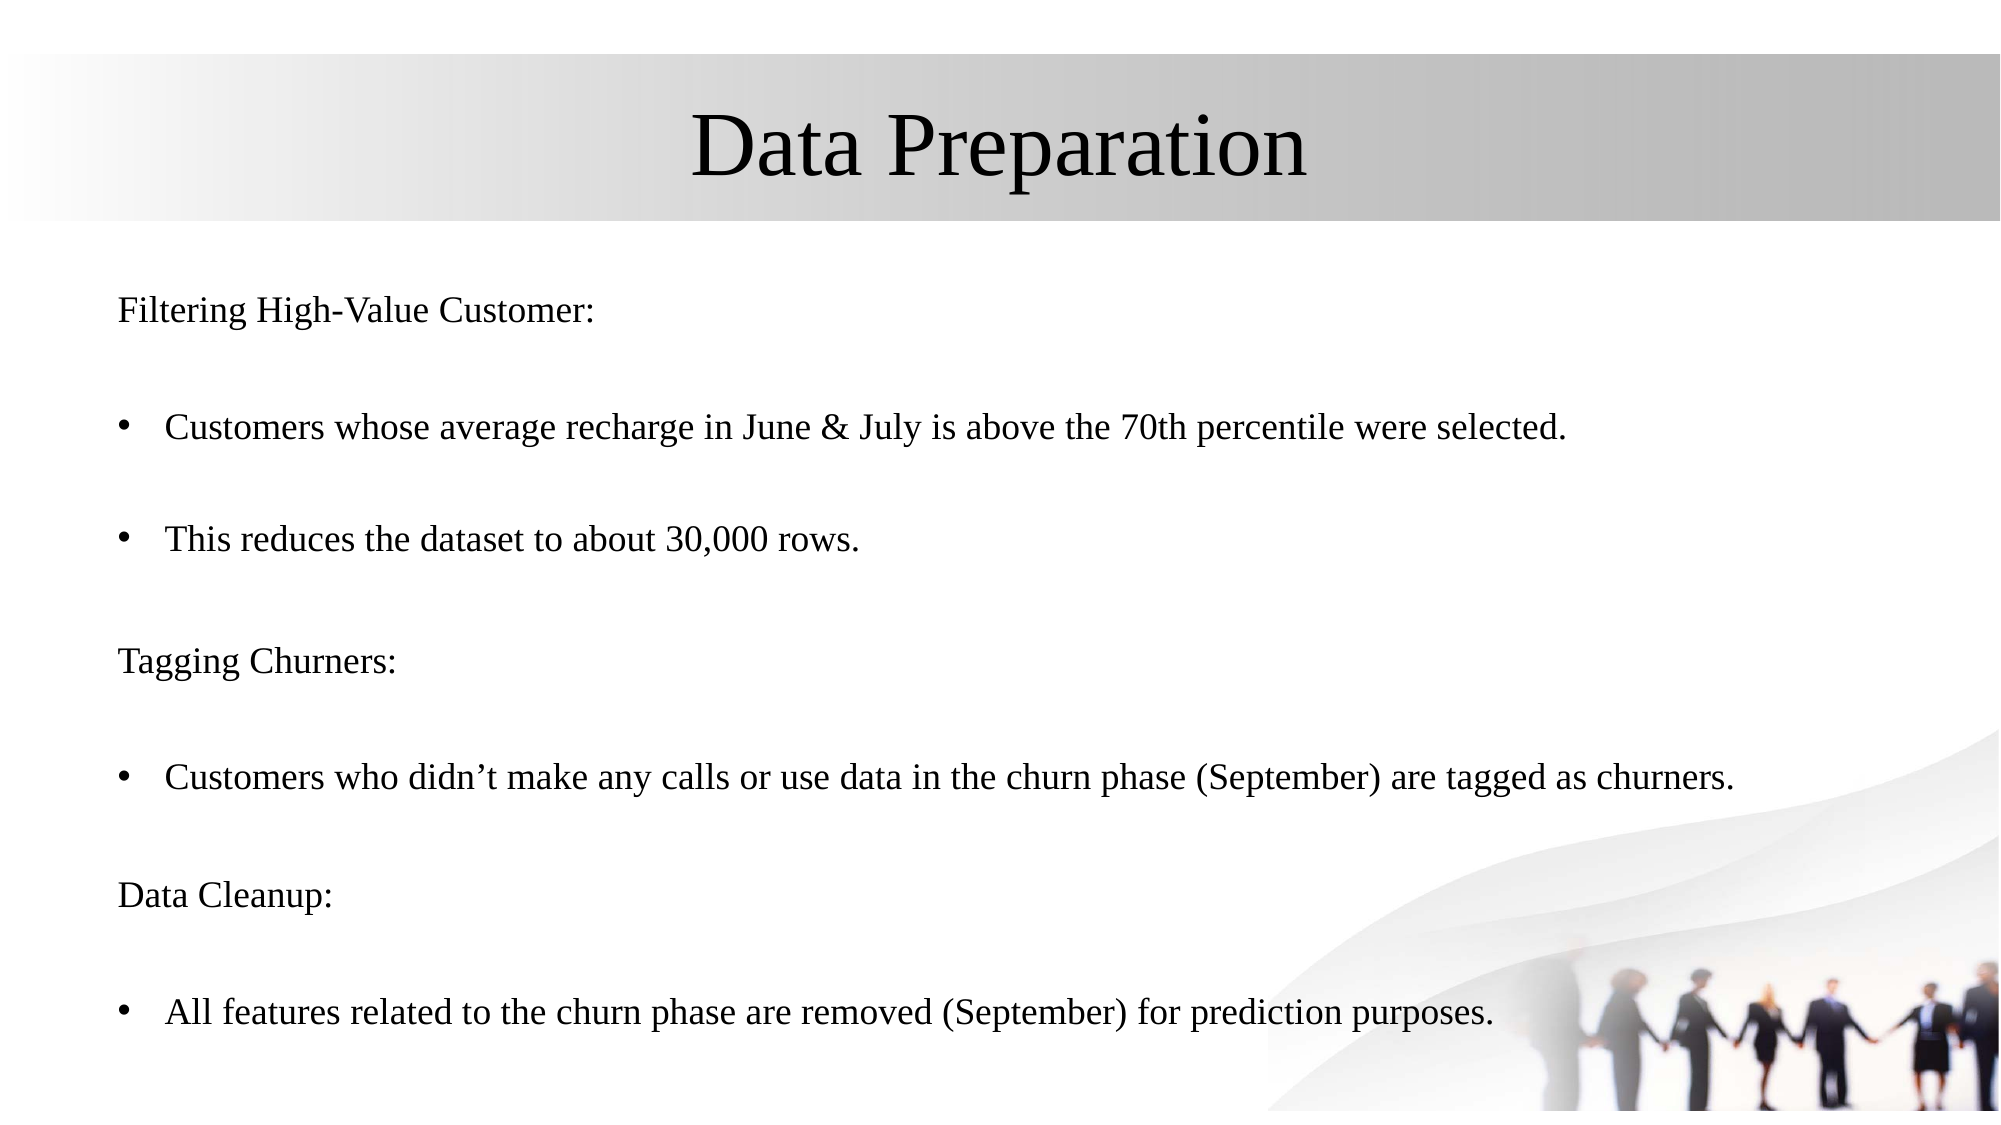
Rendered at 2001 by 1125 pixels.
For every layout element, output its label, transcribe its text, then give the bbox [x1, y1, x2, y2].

title Data Preparation [99, 44, 1901, 233]
picture [1268, 728, 1999, 1111]
text_box Filtering High-Value Customer: Customers whose average recharge in June & July is above the 70th percentile were selected. This reduces the dataset to about 30,000 rows. Tagging Churners: Customers who didn’t make any calls or use data in the churn phase (September) are tagged as churners. Data Cleanup: All features related to the churn phase are removed (September) for prediction purposes. [102, 277, 1939, 1034]
